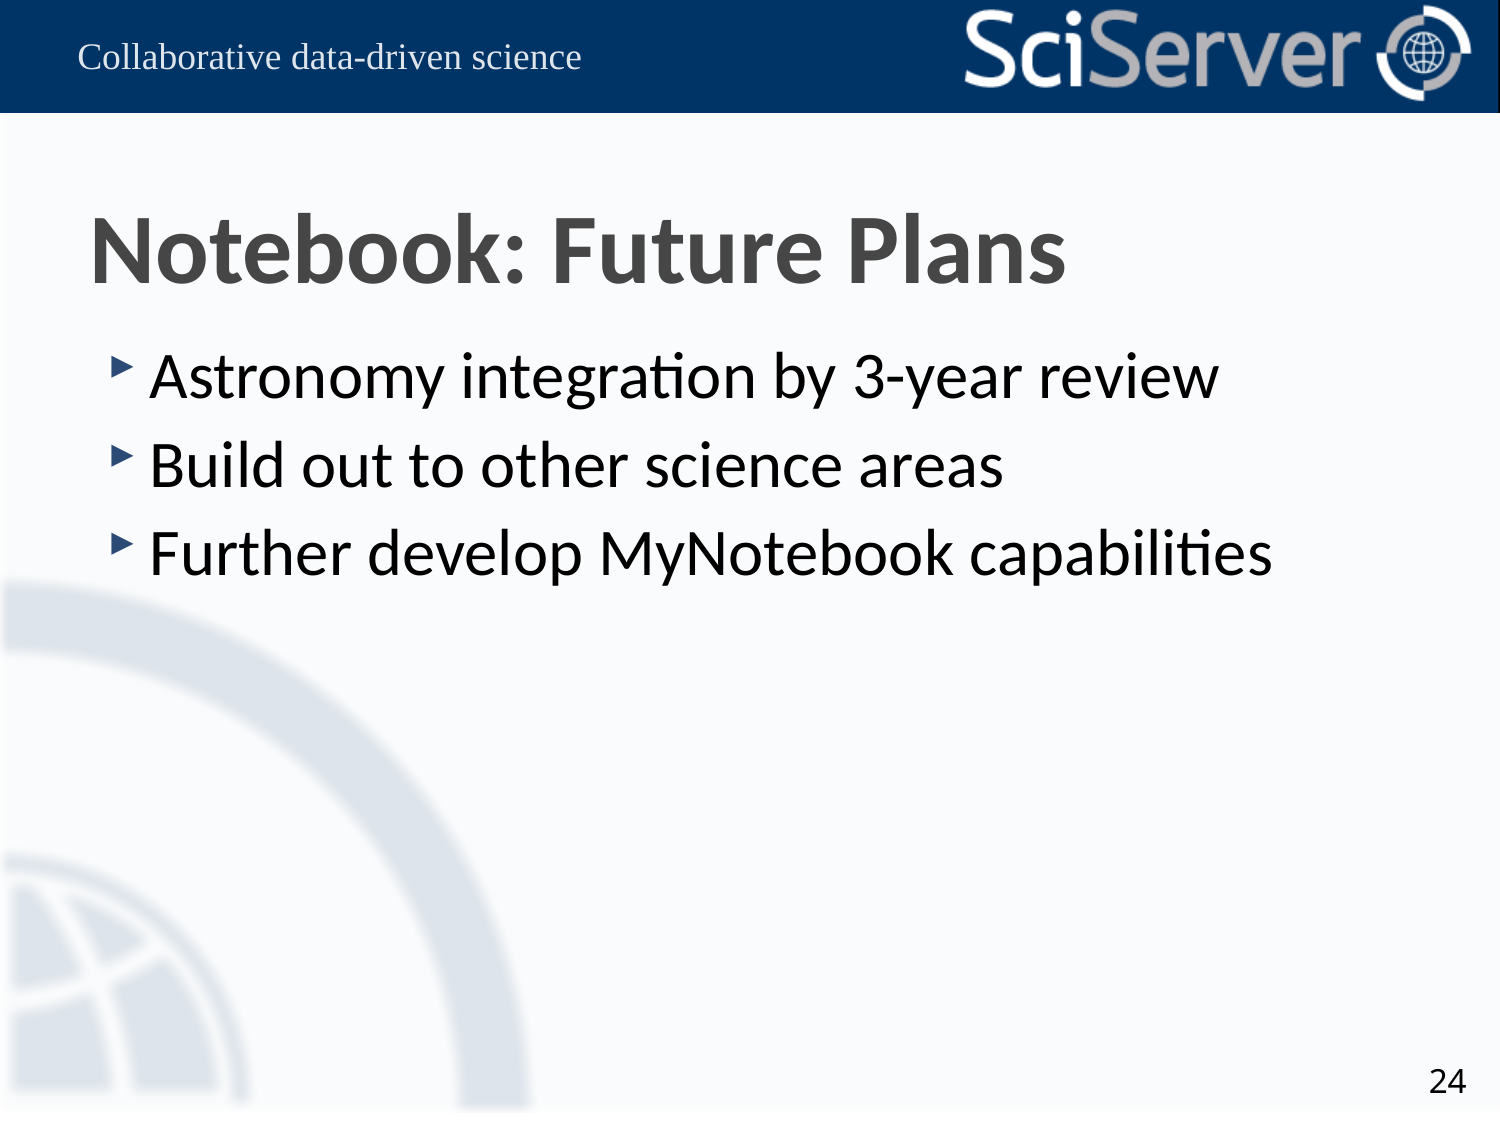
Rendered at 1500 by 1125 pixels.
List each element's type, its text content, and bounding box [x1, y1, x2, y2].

slide_number 24 [1400, 1038, 1482, 1113]
picture [0, 0, 1500, 113]
list Astronomy integration by 3-year review Build out to other science areas Further develop MyNotebook capabilities [75, 325, 1425, 1013]
title Notebook: Future Plans [75, 162, 1425, 325]
